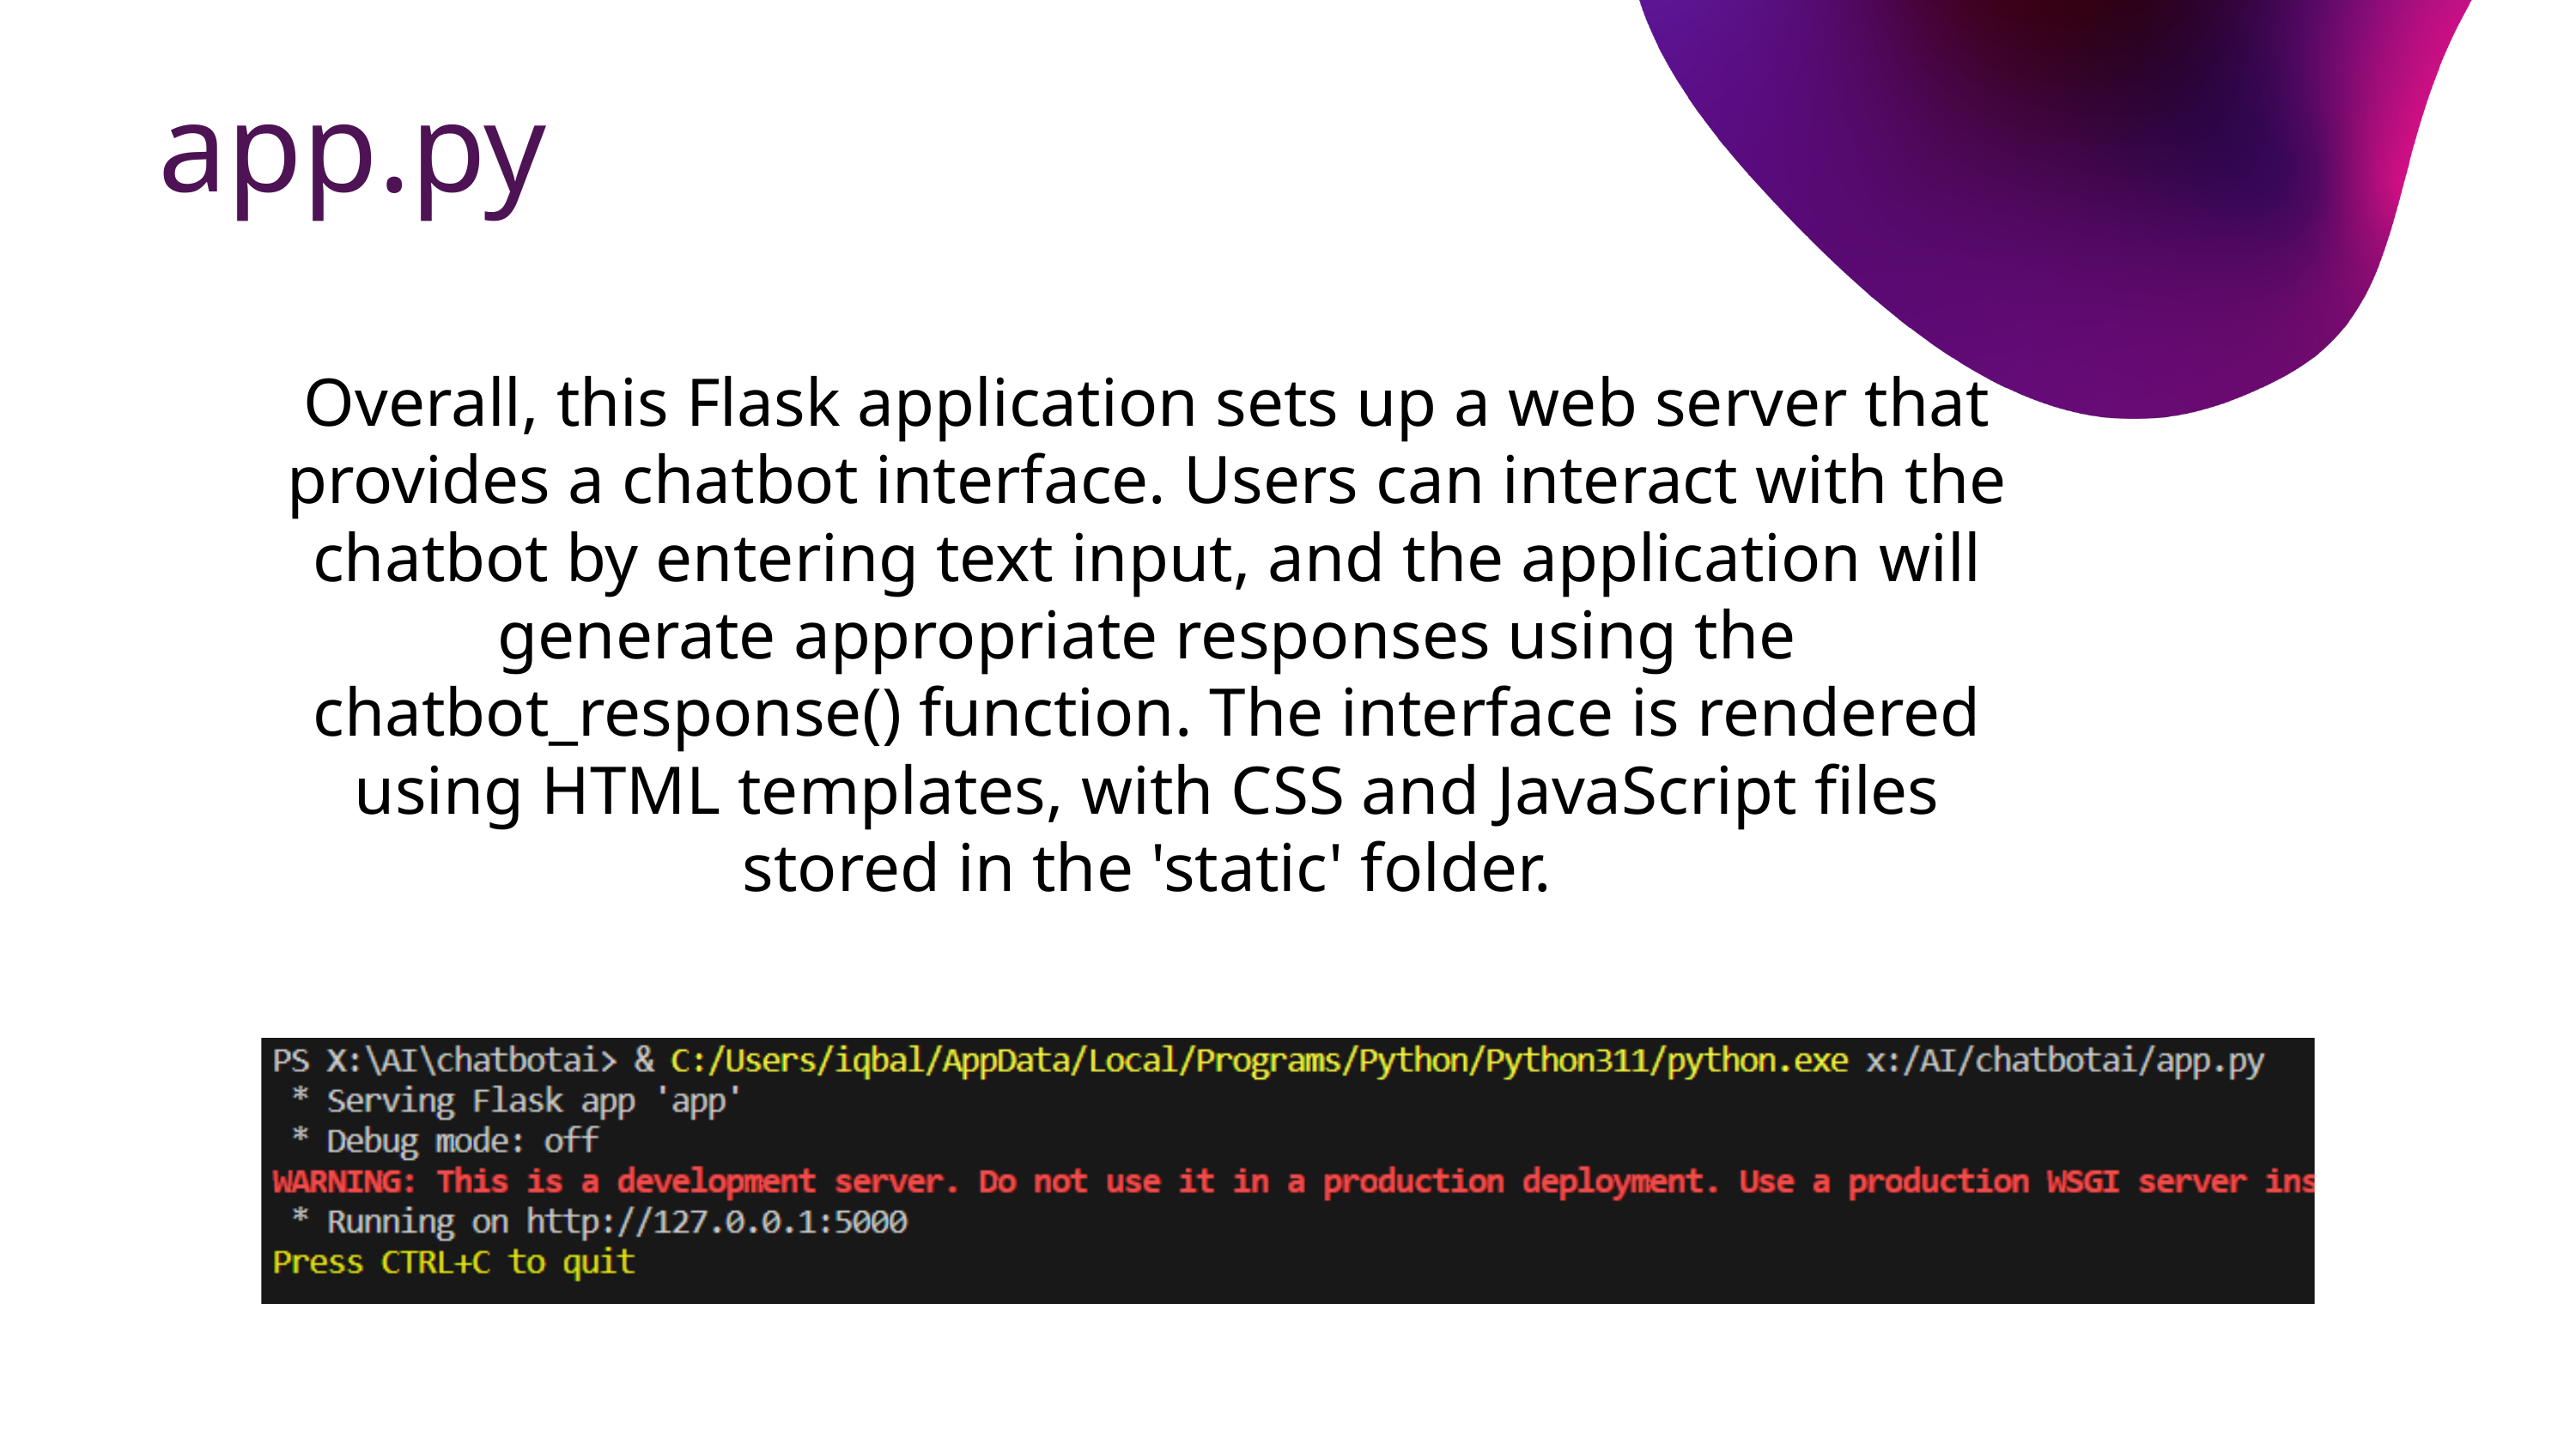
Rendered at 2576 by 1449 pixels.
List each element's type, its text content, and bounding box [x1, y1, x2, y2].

text_box [261, 1038, 2315, 1304]
text_box Overall, this Flask application sets up a web server that provides a chatbot interface. Users can interact with the chatbot by entering text input, and the application will generate appropriate responses using the chatbot_response() function. The interface is rendered using HTML templates, with CSS and JavaScript files stored in the 'static' folder. [261, 361, 2034, 905]
text_box [1629, 0, 2576, 419]
text_box app.py [0, 70, 706, 217]
